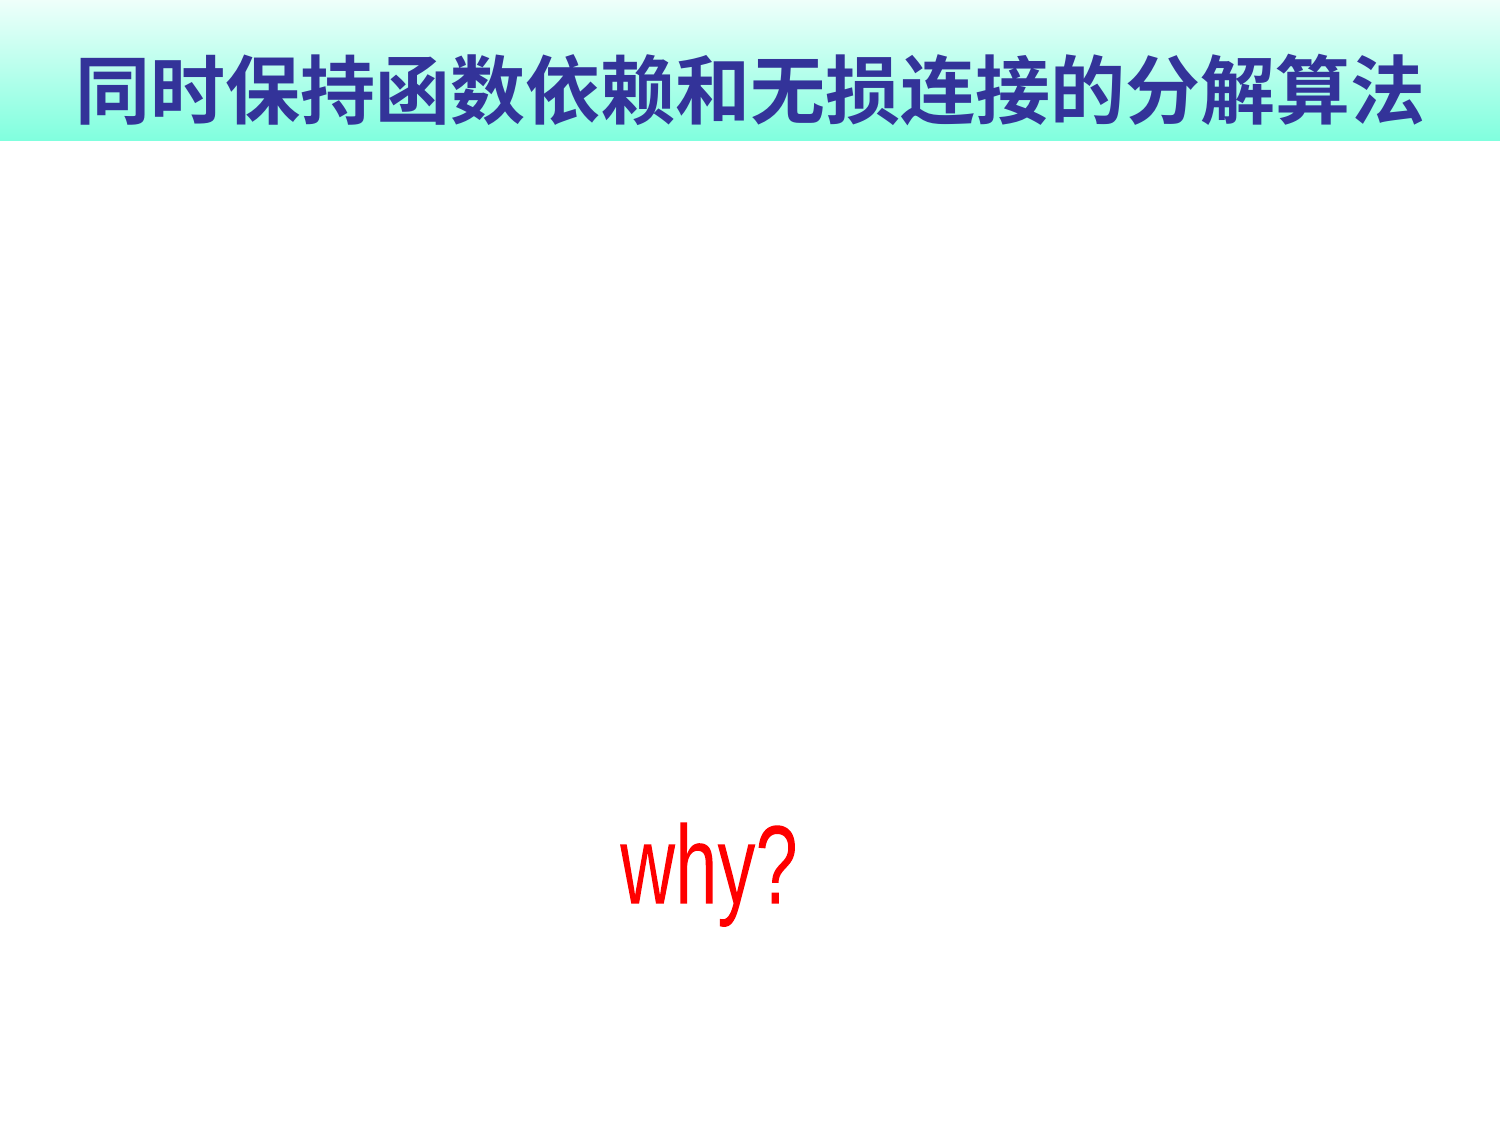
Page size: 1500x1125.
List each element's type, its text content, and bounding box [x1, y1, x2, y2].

title 同时保持函数依赖和无损连接的分解算法 [0, 0, 1500, 141]
